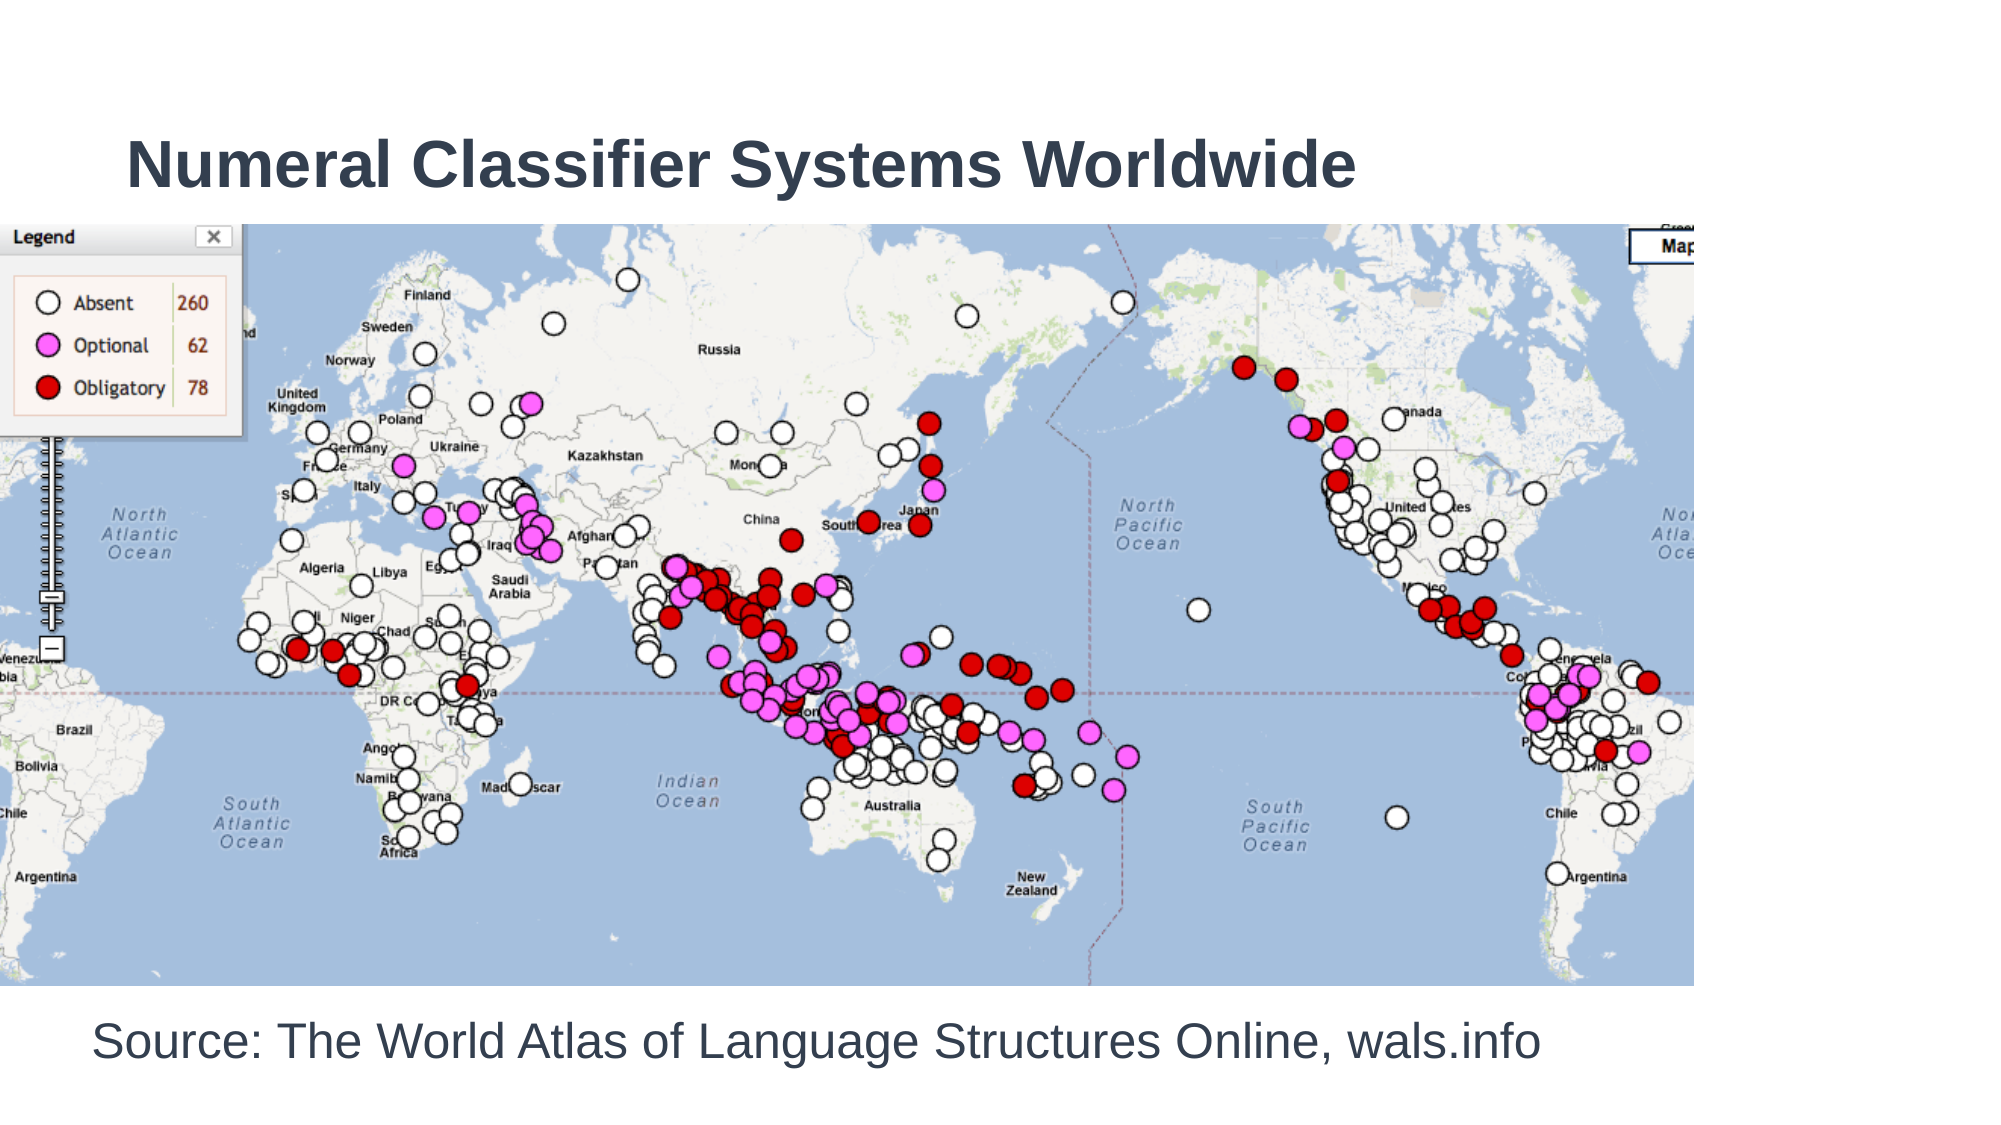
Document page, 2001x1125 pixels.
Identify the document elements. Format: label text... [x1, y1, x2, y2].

text_box Source: The World Atlas of Language Structures Online, wals.info [76, 1001, 1617, 1077]
text_box Numeral Classifier Systems Worldwide [112, 113, 1424, 209]
picture [0, 224, 1694, 987]
